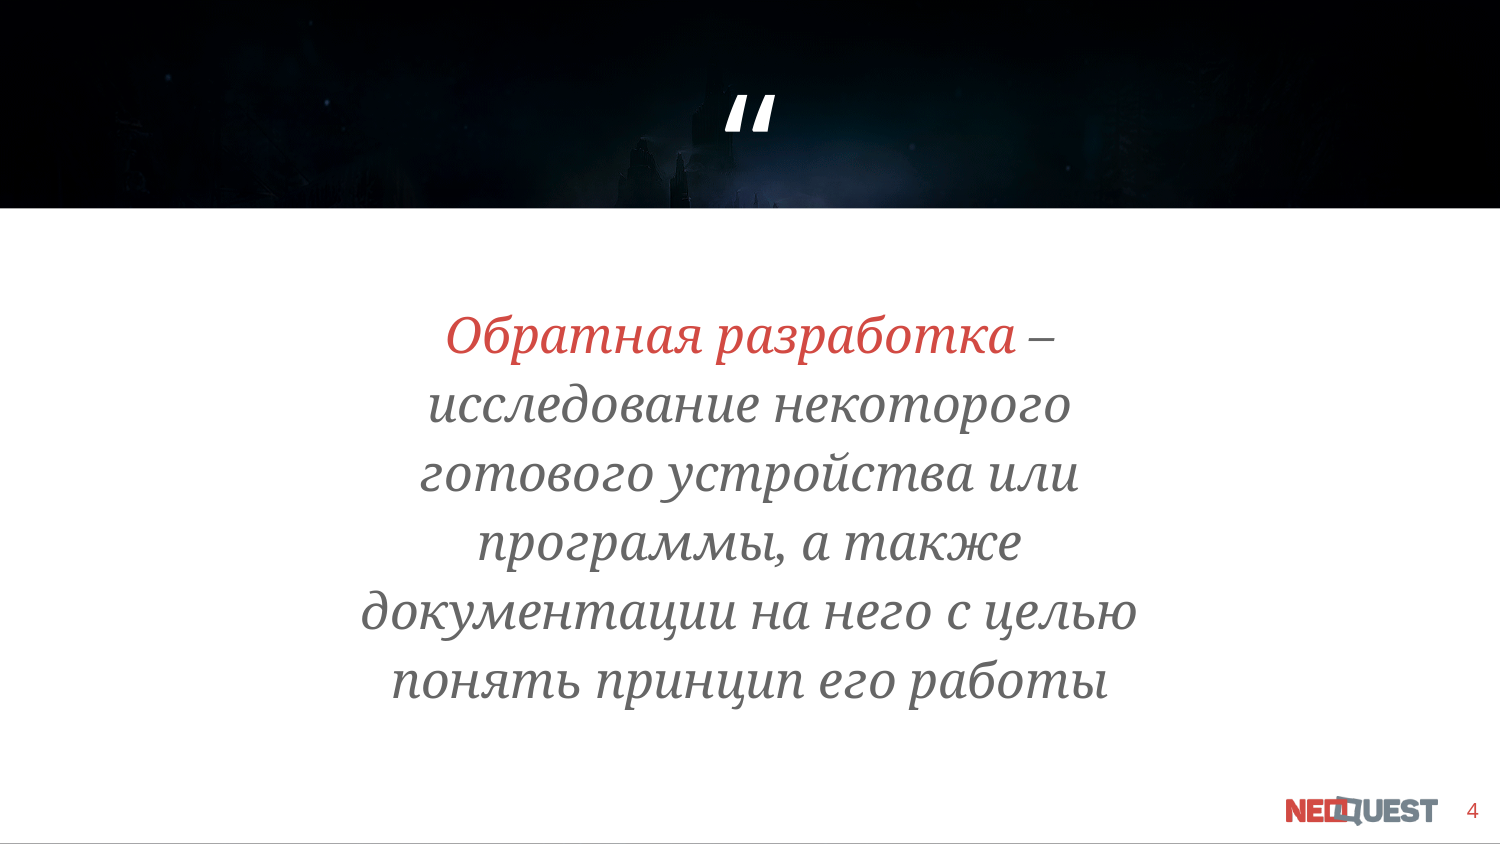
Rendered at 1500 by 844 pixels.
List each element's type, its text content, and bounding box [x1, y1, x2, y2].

picture [0, 0, 1500, 208]
picture [1286, 796, 1403, 826]
slide_number 4 [1403, 779, 1494, 844]
list Обратная разработка – исследование некоторого готового устройства или программы, а также документации на него с целью понять принцип его работы [303, 279, 1197, 725]
